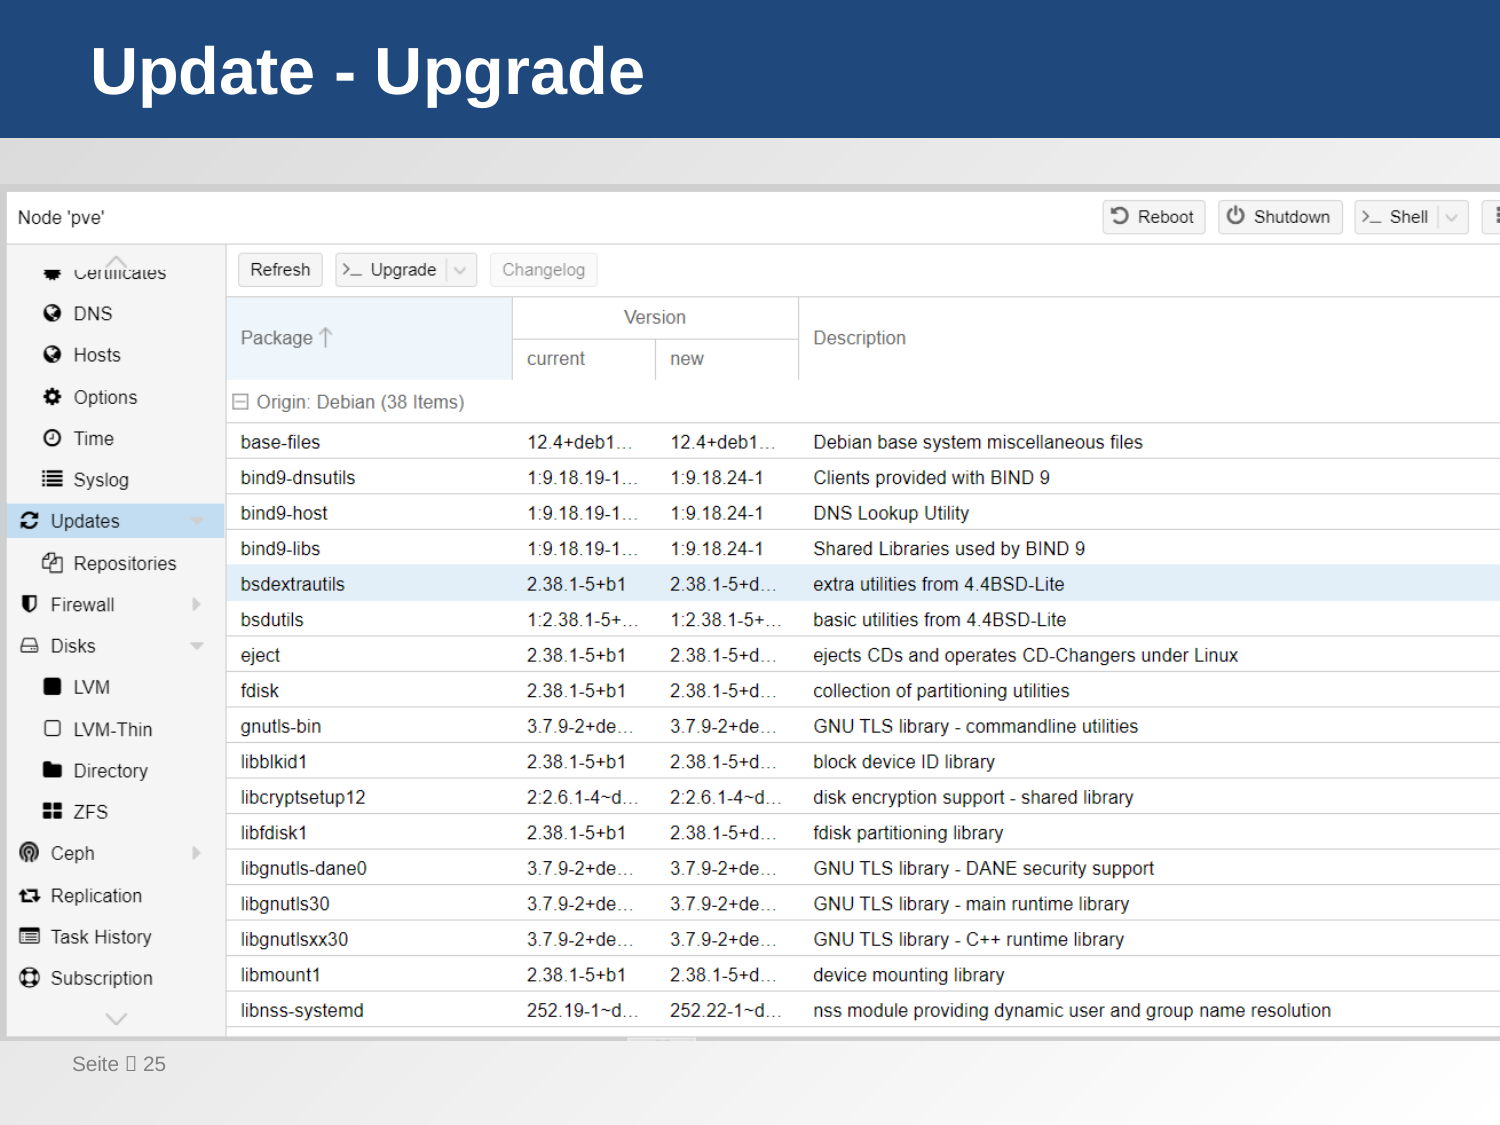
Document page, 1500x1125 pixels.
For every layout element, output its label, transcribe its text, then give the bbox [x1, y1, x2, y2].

title Update - Upgrade [75, 20, 1425, 182]
picture [0, 184, 1500, 1042]
